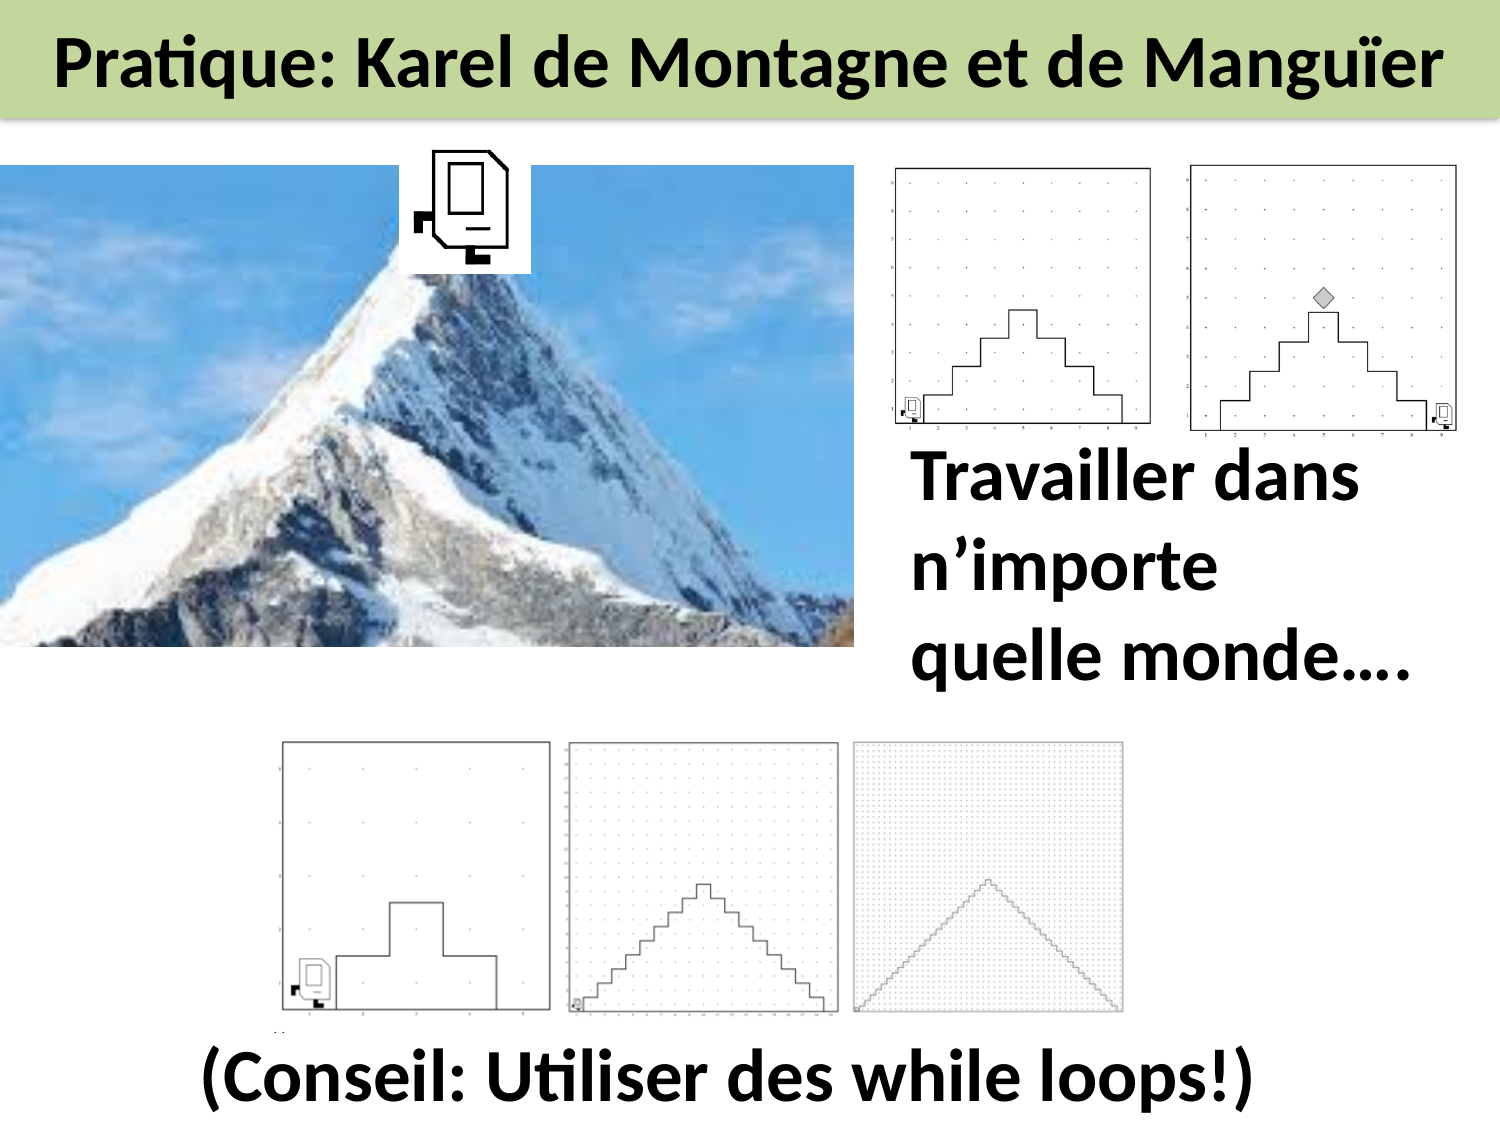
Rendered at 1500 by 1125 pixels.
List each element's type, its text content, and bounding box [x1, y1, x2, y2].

picture [0, 140, 854, 647]
text_box Pratique: Karel de Montagne et de Manguïer [0, 0, 1500, 122]
text_box (Conseil: Utiliser des while loops!) [184, 1018, 1500, 1124]
picture [884, 159, 1170, 432]
picture [1179, 152, 1465, 441]
picture [271, 730, 1147, 1033]
text_box Travailler dans n’importe quelle monde…. [896, 418, 1500, 703]
